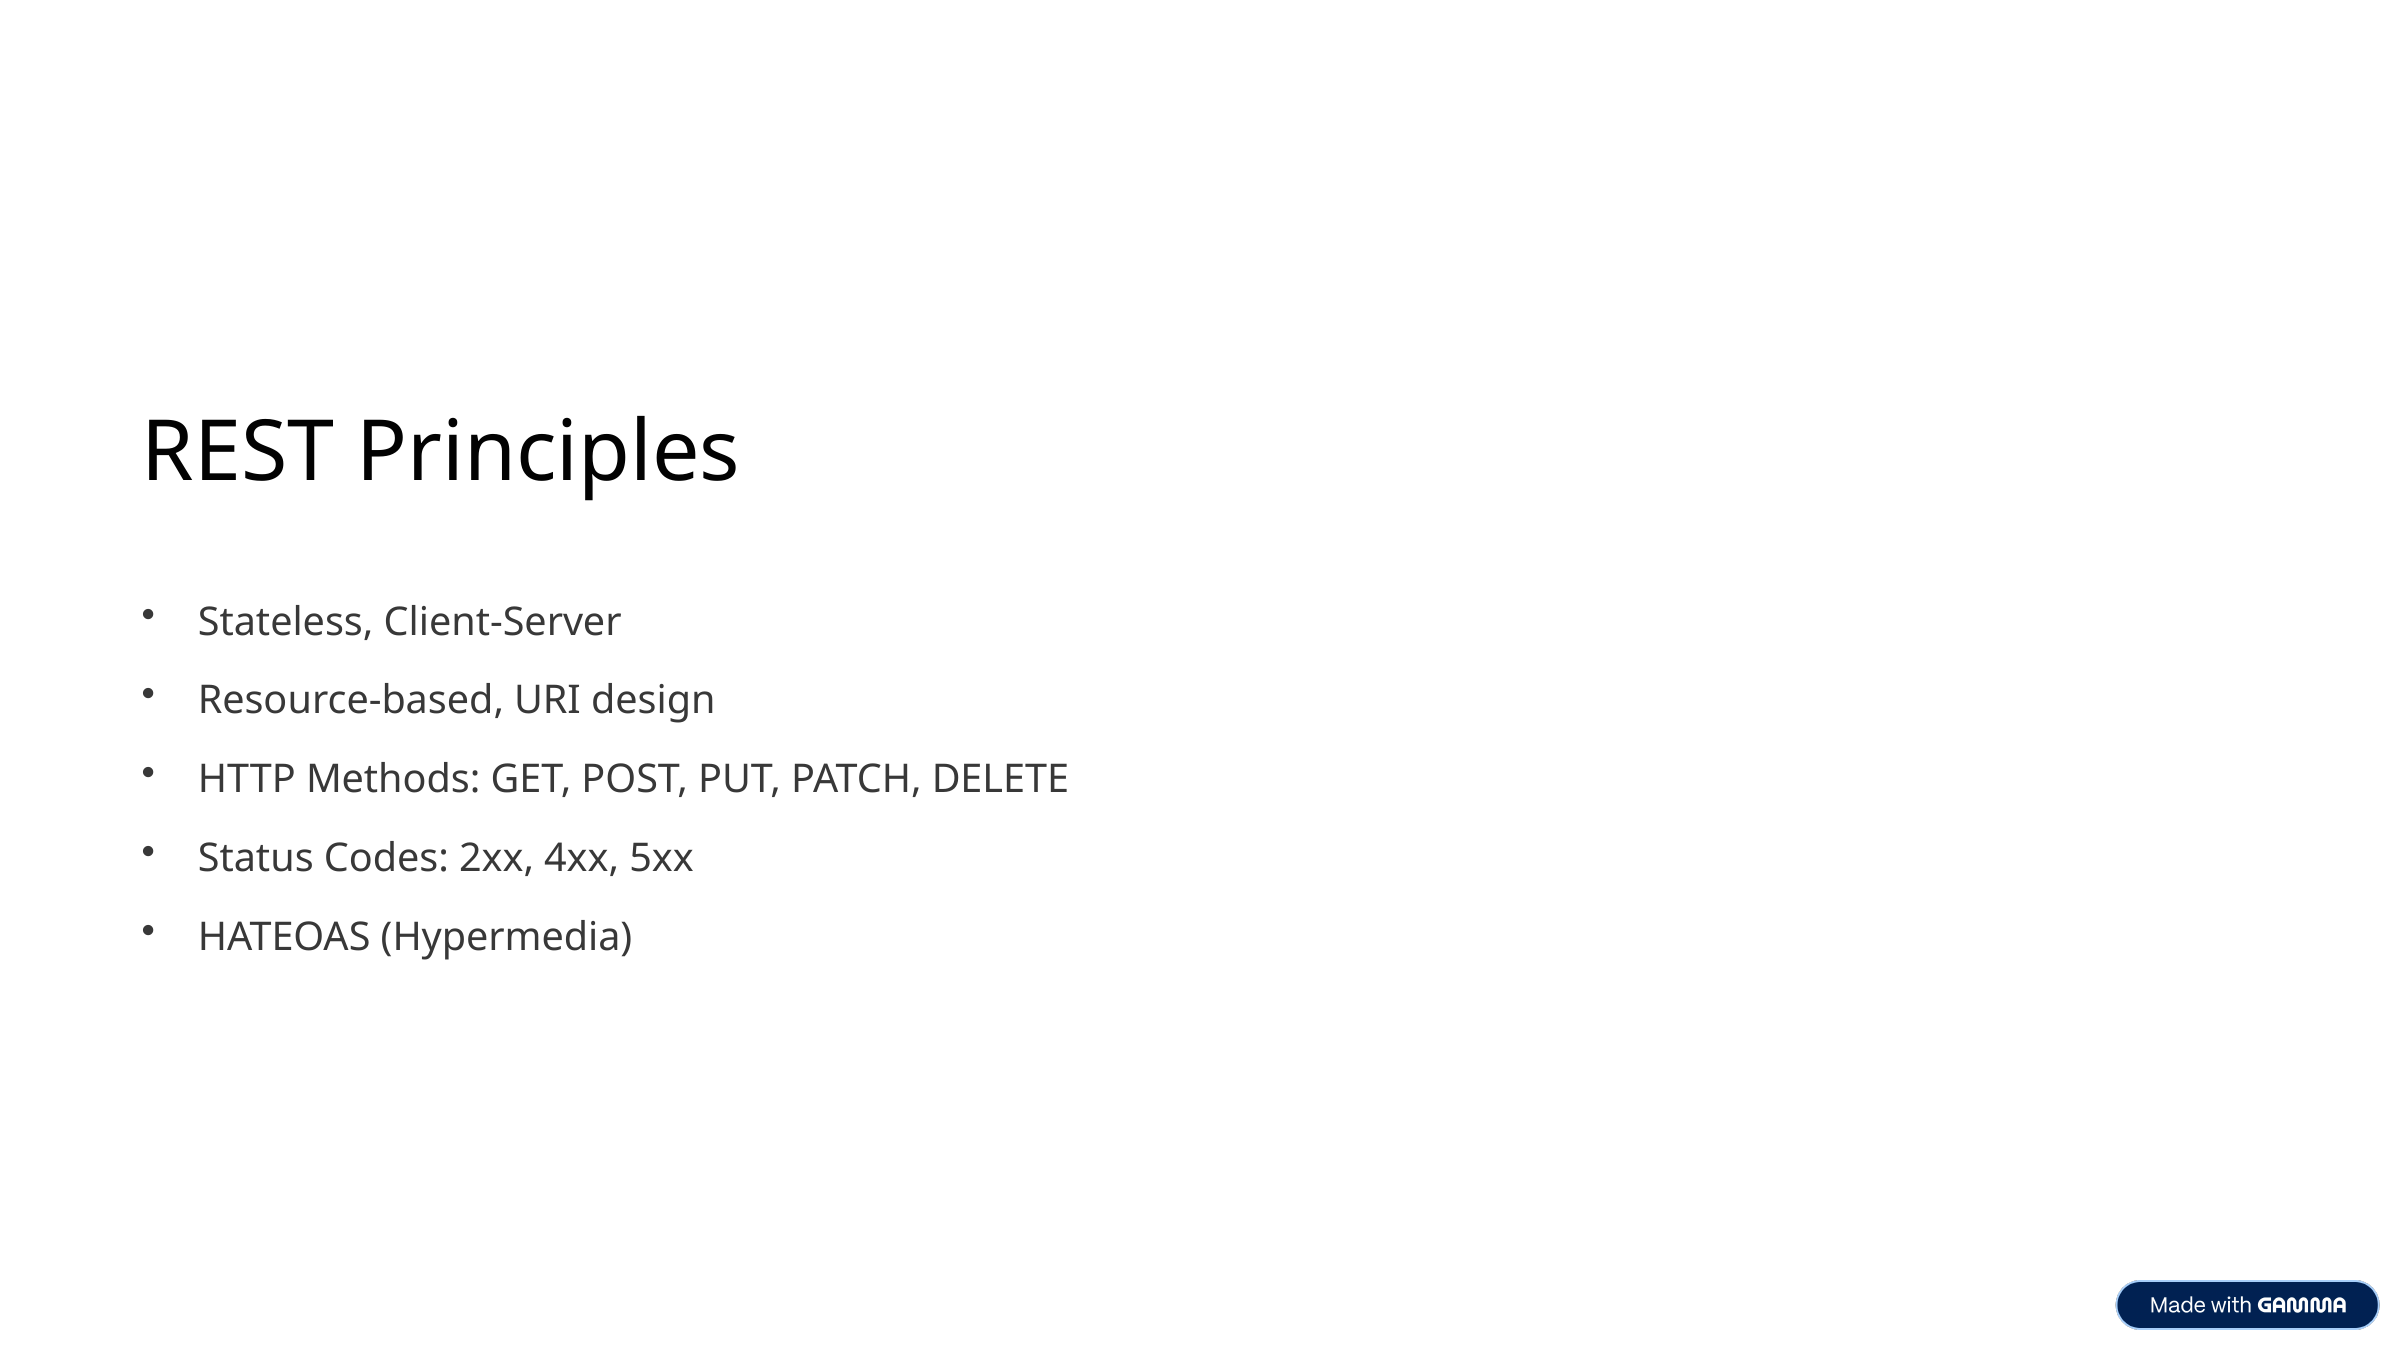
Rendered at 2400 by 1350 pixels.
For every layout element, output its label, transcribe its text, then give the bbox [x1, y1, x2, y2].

text_box Resource-based, URI design [141, 657, 2259, 723]
text_box HTTP Methods: GET, POST, PUT, PATCH, DELETE [141, 736, 2259, 801]
text_box Stateless, Client-Server [141, 578, 2259, 644]
text_box HATEOAS (Hypermedia) [141, 894, 2259, 959]
text_box Status Codes: 2xx, 4xx, 5xx [141, 815, 2259, 880]
picture [2106, 1271, 2389, 1339]
text_box REST Principles [141, 390, 993, 498]
